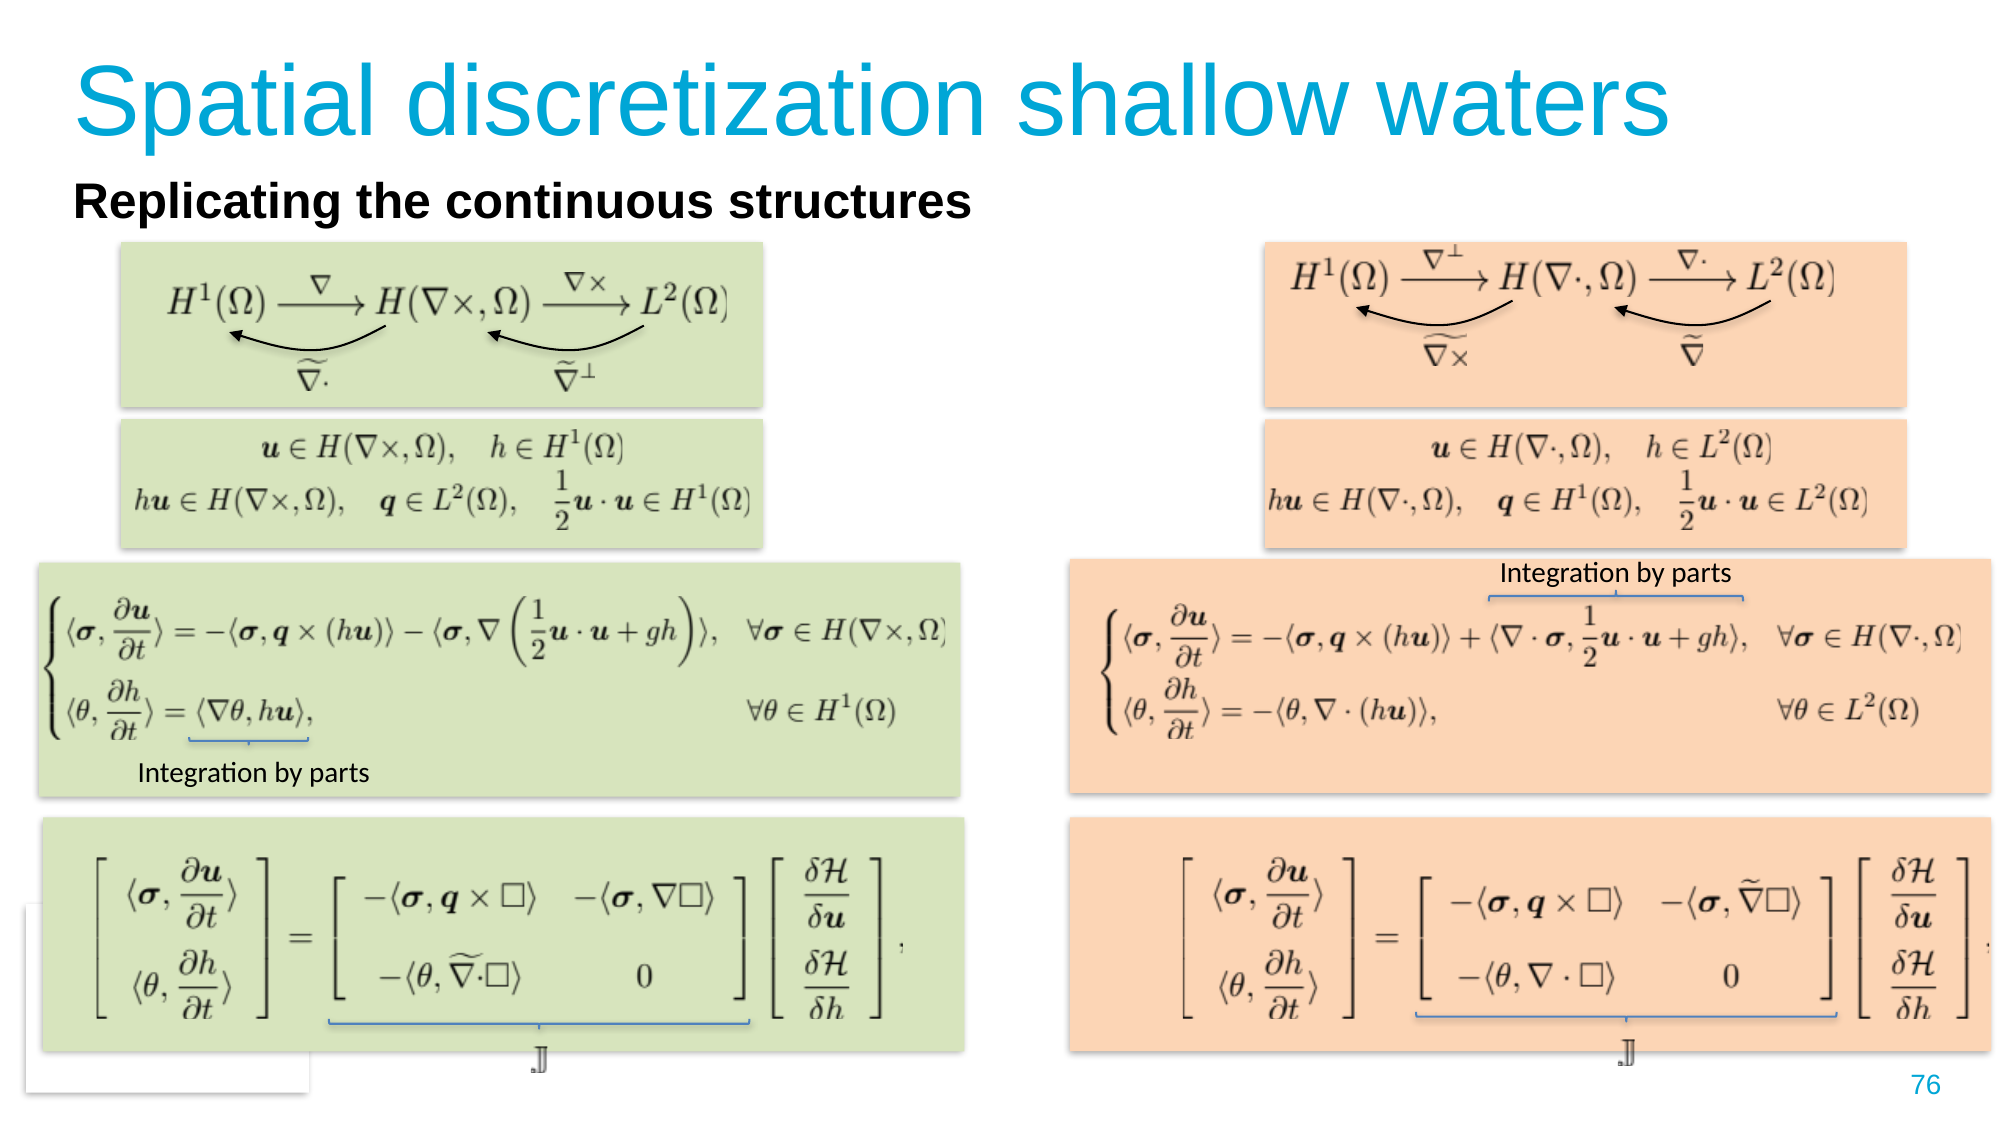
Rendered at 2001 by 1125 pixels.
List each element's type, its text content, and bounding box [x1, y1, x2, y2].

text_box Replicating the continuous structures [58, 161, 2000, 237]
picture [42, 595, 946, 740]
picture [134, 469, 750, 530]
text_box [1264, 241, 1908, 408]
picture [1268, 469, 1867, 530]
title Spatial discretization shallow waters [58, 17, 1939, 161]
text_box Integration by parts [53, 748, 454, 796]
picture [530, 1044, 548, 1073]
picture [96, 856, 904, 1020]
text_box [120, 241, 764, 408]
picture [261, 428, 623, 465]
picture [165, 272, 727, 324]
text_box [1356, 305, 1506, 326]
text_box [1614, 305, 1765, 326]
text_box [1069, 817, 1992, 1052]
picture [1430, 428, 1771, 465]
text_box [487, 330, 638, 351]
text_box Integration by parts [1415, 545, 1816, 596]
text_box [1264, 419, 1908, 549]
text_box [38, 562, 961, 797]
text_box [42, 817, 965, 1052]
picture [1679, 334, 1704, 366]
text_box [1069, 558, 1992, 794]
picture [1617, 1037, 1635, 1066]
text_box [1486, 596, 1746, 601]
picture [1182, 856, 1990, 1020]
picture [296, 357, 328, 391]
picture [1289, 243, 1834, 297]
text_box [229, 330, 380, 351]
picture [553, 359, 596, 392]
picture [1422, 332, 1468, 366]
text_box [120, 418, 764, 549]
picture [1100, 603, 1961, 740]
